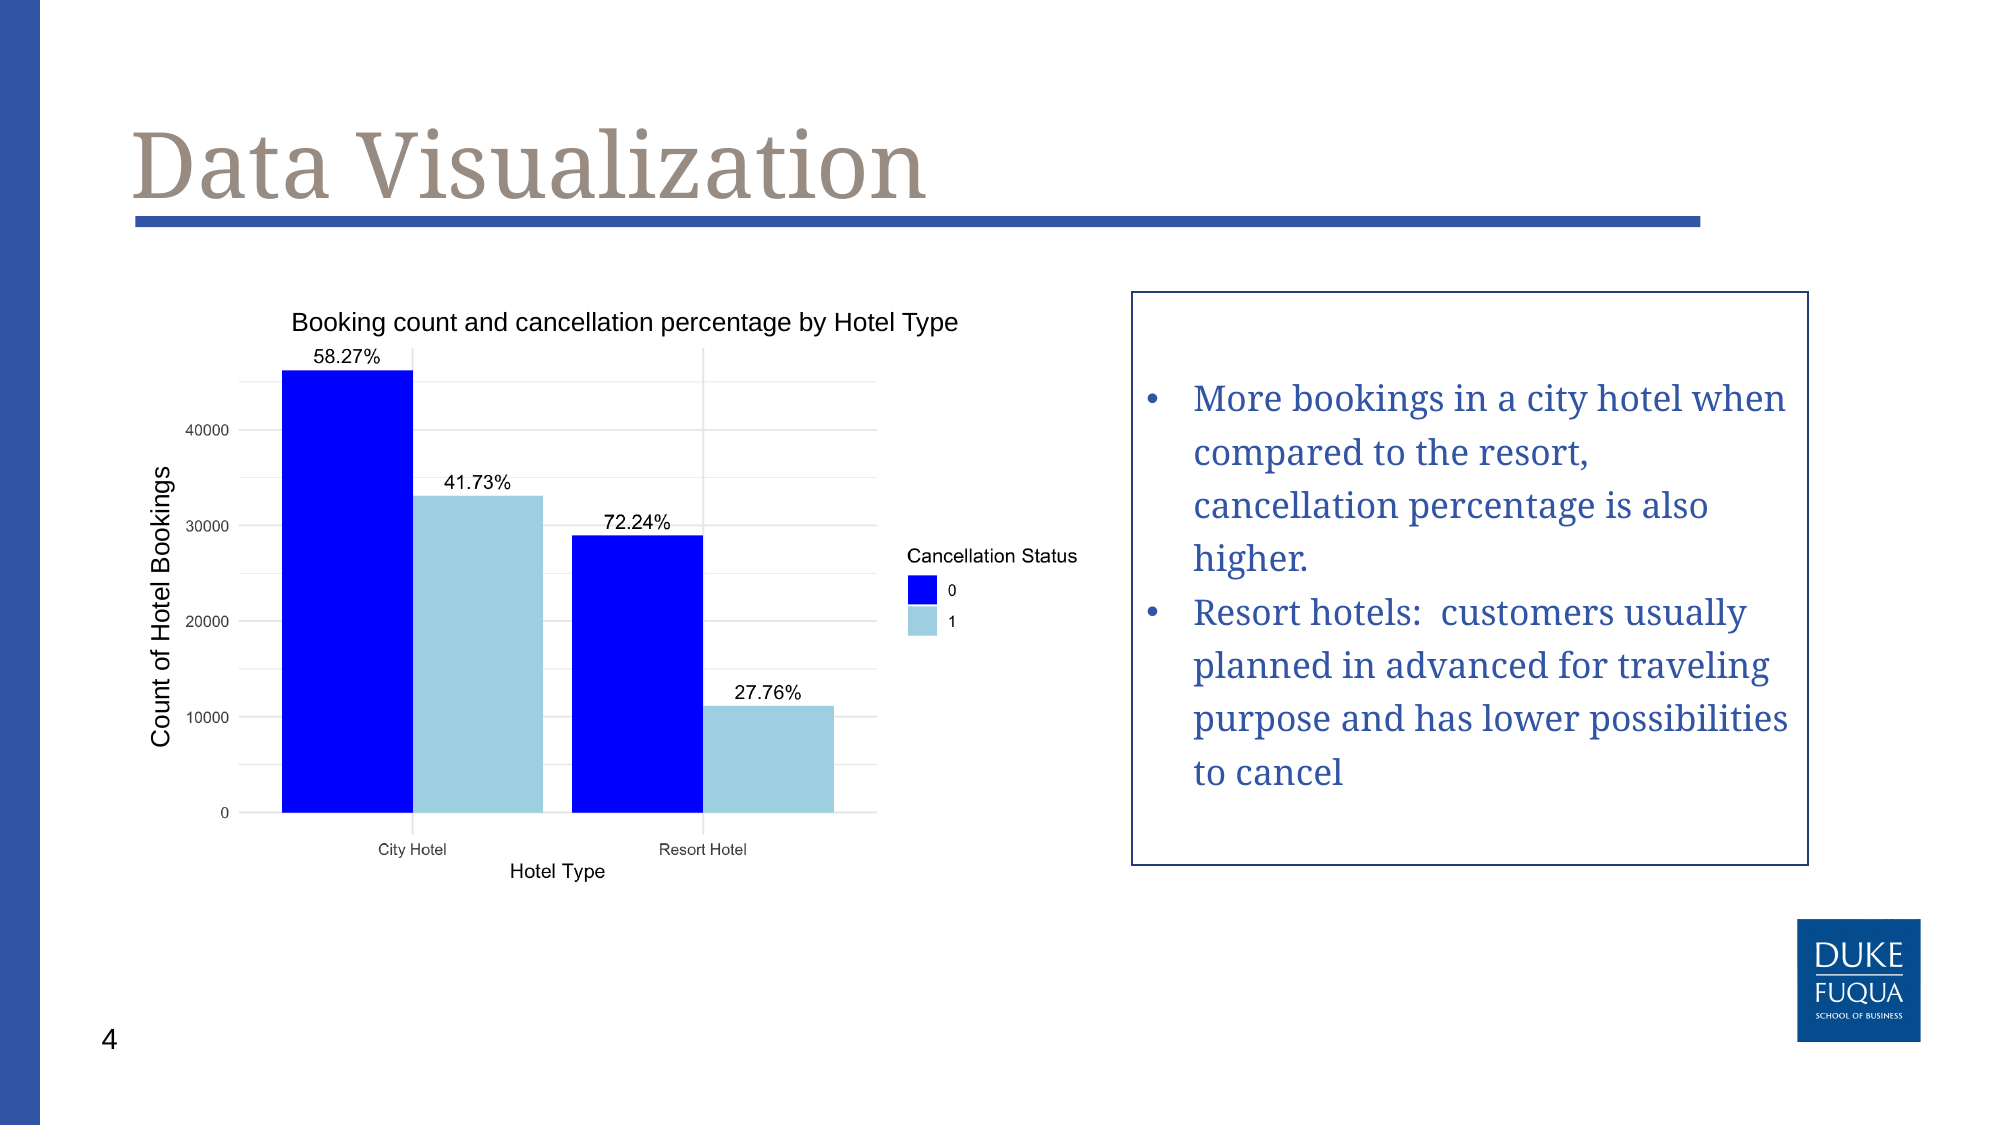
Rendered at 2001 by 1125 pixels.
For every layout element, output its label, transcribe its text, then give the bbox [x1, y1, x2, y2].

text_box Booking count and cancellation percentage by Hotel Type [141, 297, 973, 345]
picture [1797, 919, 1921, 1042]
title Data Visualization [115, 59, 1841, 278]
text_box Count of Hotel Bookings [135, 451, 183, 1125]
picture [152, 306, 1097, 891]
text_box More bookings in a city hotel when compared to the resort, cancellation percentage is also higher. Resort hotels: customers usually planned in advanced for traveling purpose and has lower possibilities to cancel [1131, 291, 1809, 866]
